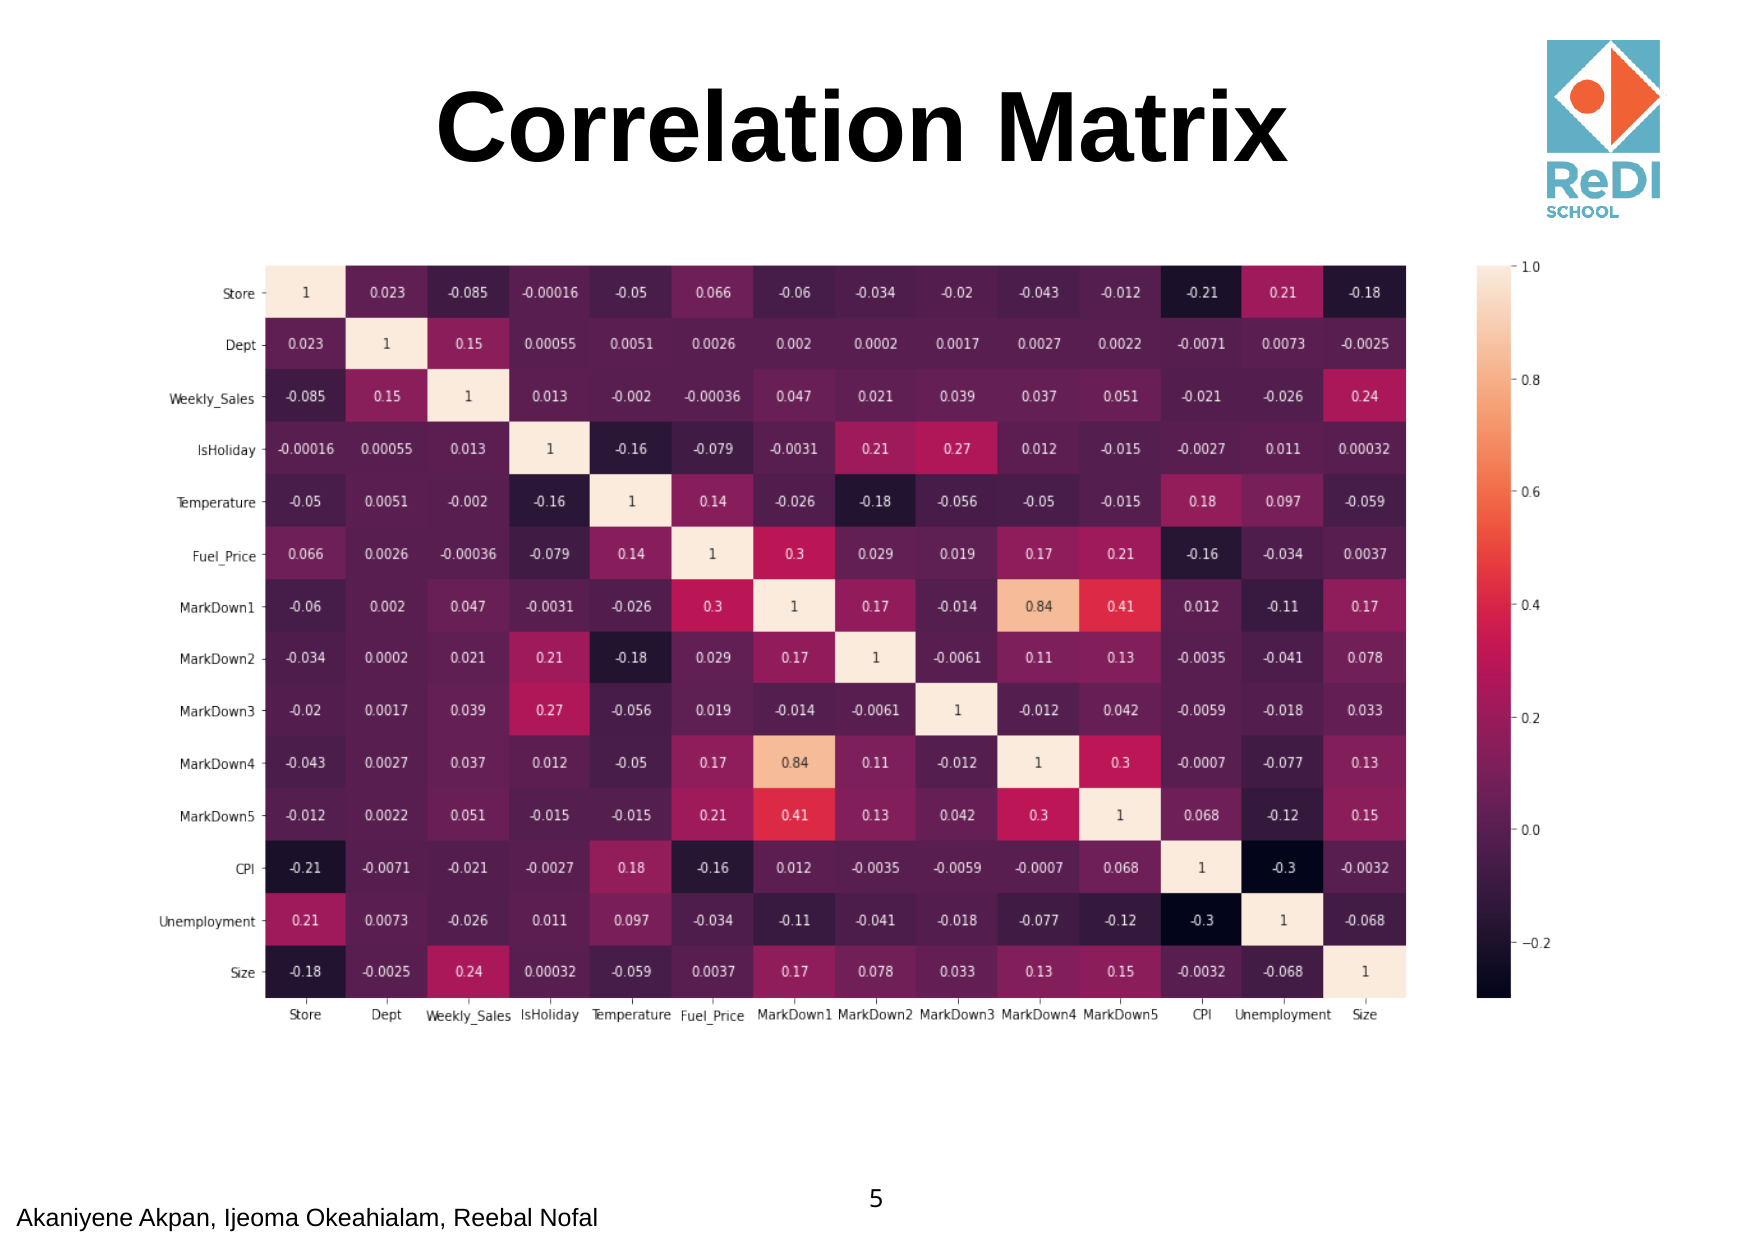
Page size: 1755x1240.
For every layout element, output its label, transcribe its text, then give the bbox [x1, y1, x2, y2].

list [149, 251, 1561, 1032]
slide_number 5 [854, 1175, 898, 1218]
picture [1546, 40, 1667, 222]
text_box Akaniyene Akpan, Ijeoma Okeahialam, Reebal Nofal [1, 1194, 615, 1239]
title Correlation Matrix [93, 65, 1632, 177]
